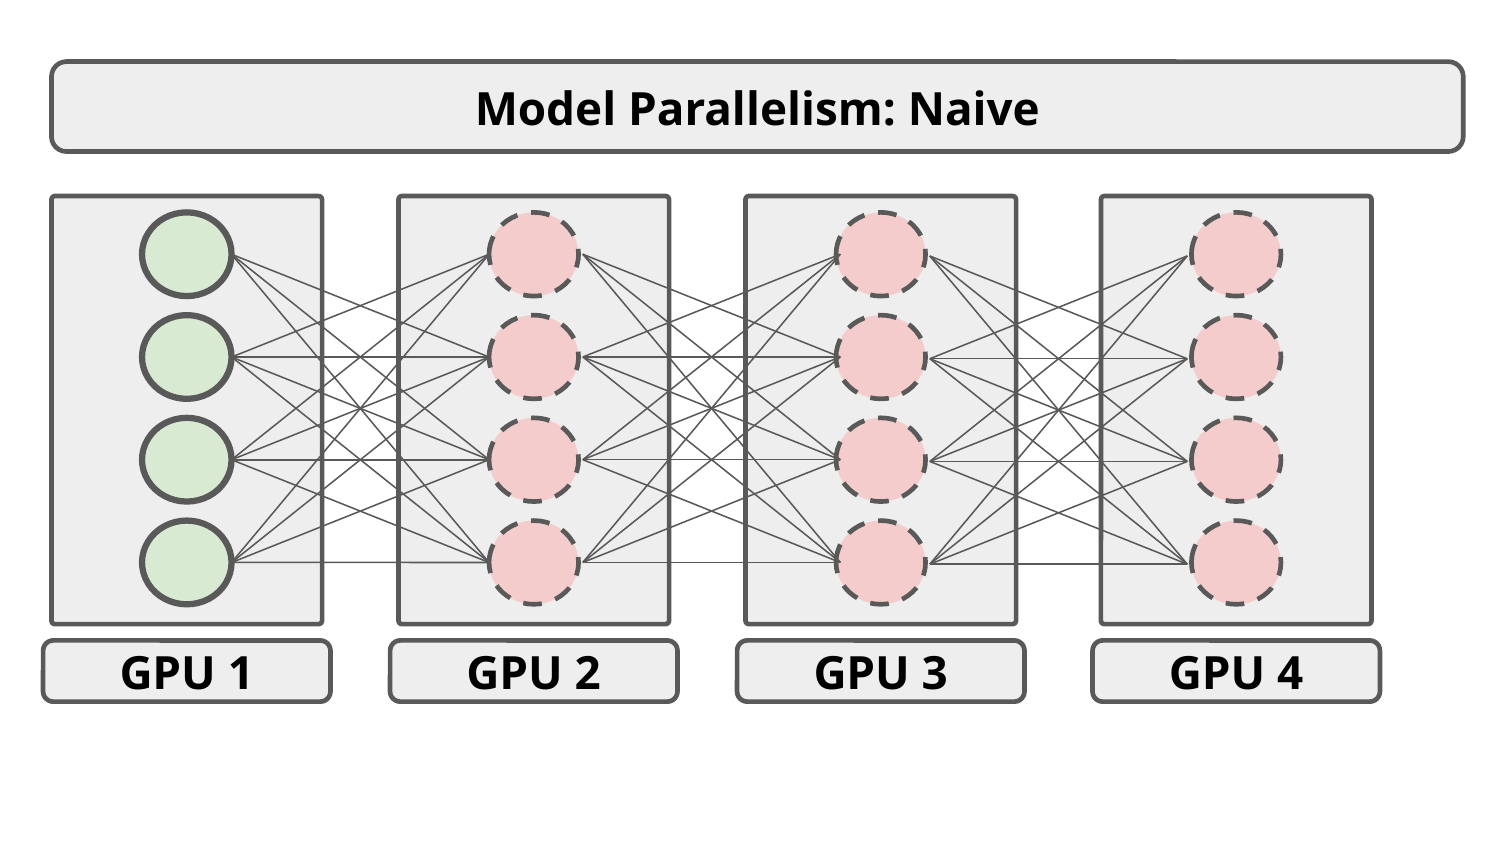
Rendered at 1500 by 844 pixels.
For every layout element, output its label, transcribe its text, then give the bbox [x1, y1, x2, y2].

text_box [142, 520, 231, 605]
text_box [745, 573, 1017, 625]
text_box [848, 417, 922, 502]
text_box [848, 273, 922, 338]
text_box [497, 417, 575, 502]
text_box [142, 212, 232, 297]
text_box [497, 376, 575, 441]
text_box [848, 478, 922, 544]
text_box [929, 255, 1188, 565]
text_box Model Parallelism: Naive [51, 61, 1464, 152]
text_box [51, 196, 323, 625]
text_box [142, 315, 224, 399]
text_box [497, 315, 575, 399]
text_box [1191, 212, 1281, 297]
text_box GPU 3 [737, 640, 1025, 702]
text_box [1100, 196, 1372, 625]
text_box [497, 478, 575, 544]
text_box [489, 212, 579, 297]
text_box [231, 253, 490, 563]
text_box [848, 315, 922, 399]
text_box [1192, 520, 1281, 605]
text_box [398, 571, 670, 625]
text_box [142, 417, 224, 502]
text_box [848, 376, 922, 441]
text_box [1195, 315, 1281, 399]
text_box [1195, 417, 1281, 502]
text_box GPU 2 [390, 640, 678, 702]
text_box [582, 253, 841, 563]
text_box [497, 273, 575, 338]
text_box [745, 196, 1017, 254]
text_box GPU 4 [1092, 640, 1380, 702]
text_box [490, 520, 578, 605]
text_box GPU 1 [43, 640, 331, 702]
text_box [837, 520, 925, 605]
text_box [398, 196, 670, 252]
text_box [836, 212, 926, 297]
